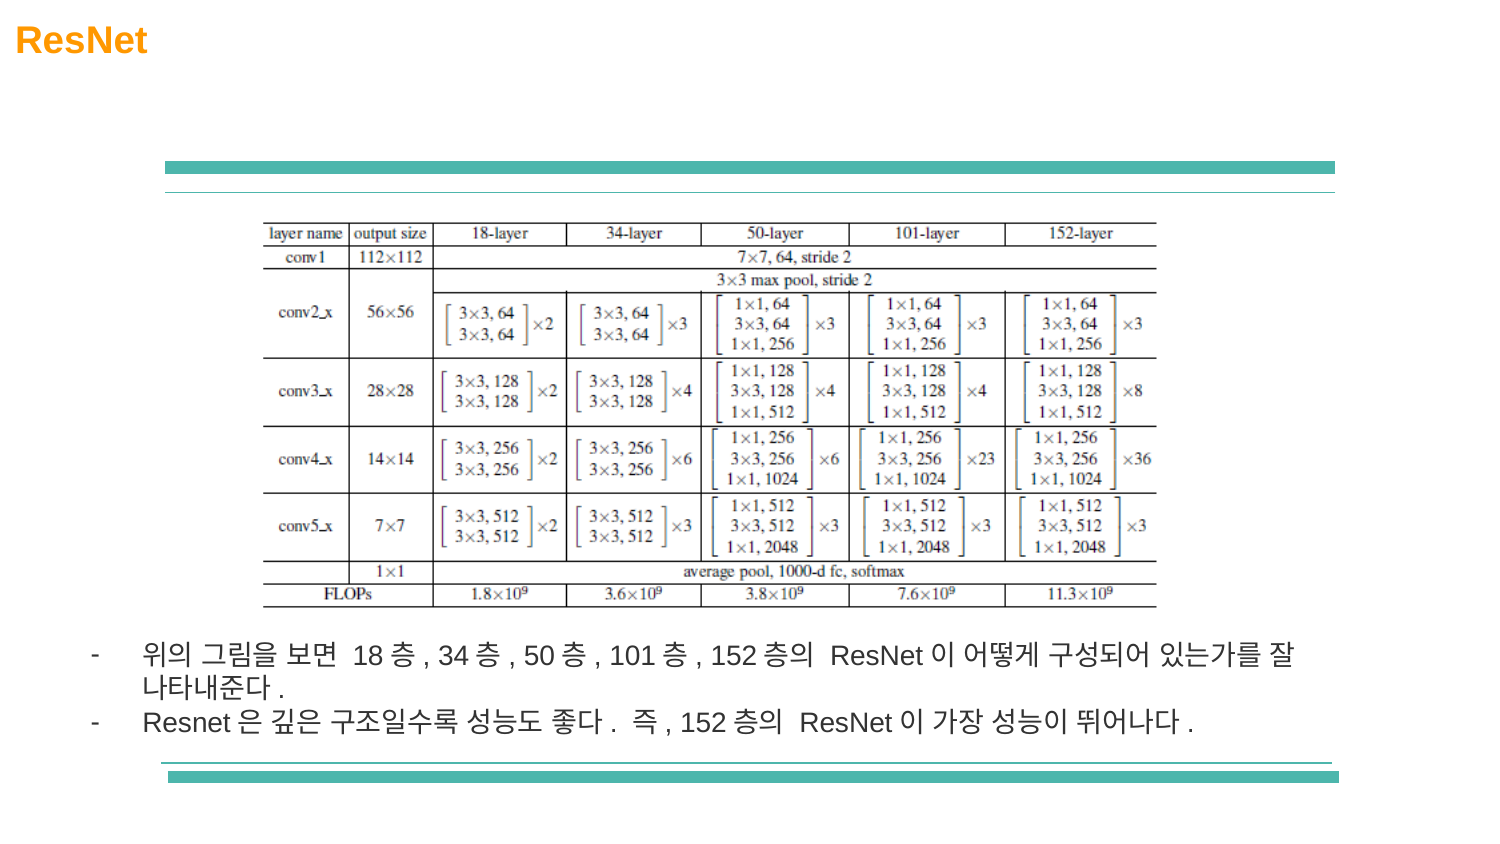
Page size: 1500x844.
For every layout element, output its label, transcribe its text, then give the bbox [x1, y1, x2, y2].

picture [250, 208, 1174, 617]
text_box 위의 그림을 보면 18층, 34층, 50층, 101층, 152층의 ResNet이 어떻게 구성되어 있는가를 잘 나타내준다. Resnet은 깊은 구조일수록 성능도 좋다. 즉, 152층의 ResNet이 가장 성능이 뛰어나다. [52, 622, 1372, 754]
text_box ResNet [0, 0, 669, 77]
